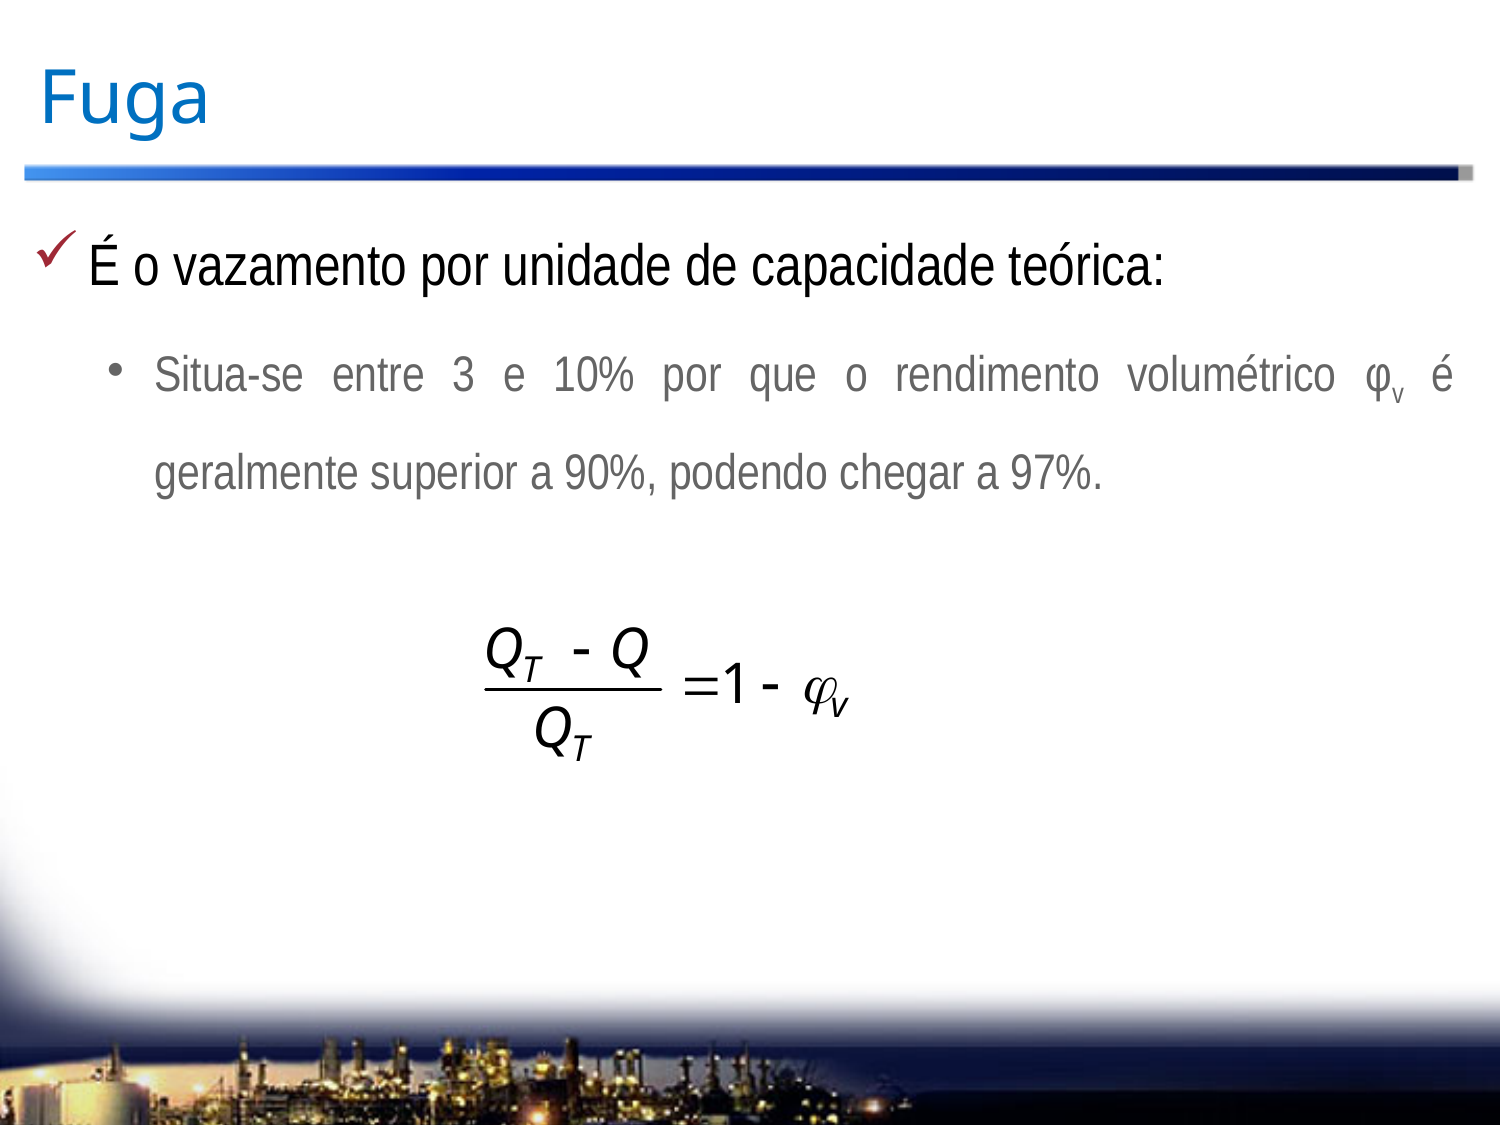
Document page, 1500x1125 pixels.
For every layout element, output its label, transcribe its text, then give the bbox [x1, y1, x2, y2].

list É o vazamento por unidade de capacidade teórica: Situa-se entre 3 e 10% por que o rendimento volumétrico φv é geralmente superior a 90%, podendo chegar a 97%. [17, 184, 1470, 938]
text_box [475, 611, 869, 776]
picture [0, 0, 1500, 1125]
title Fuga [23, 0, 1477, 188]
